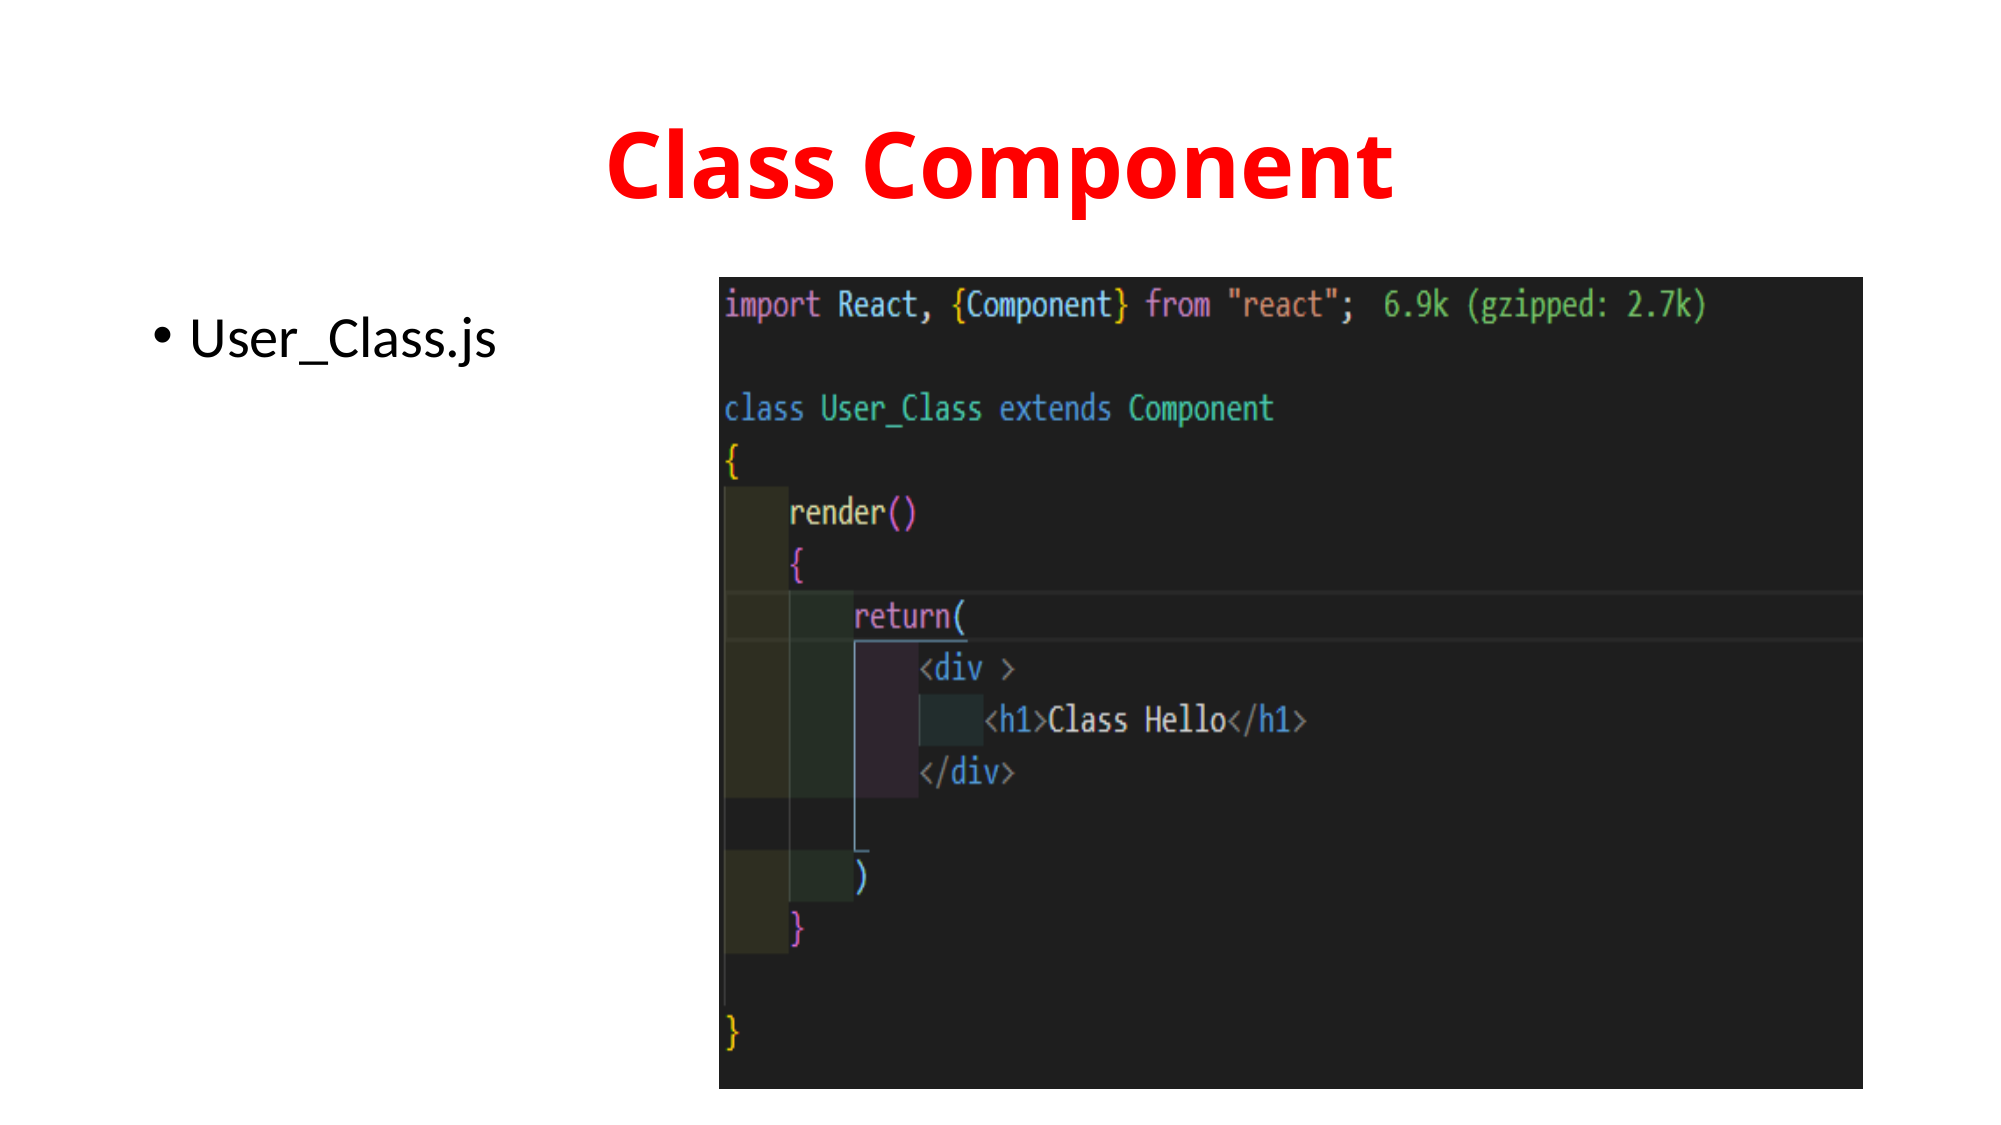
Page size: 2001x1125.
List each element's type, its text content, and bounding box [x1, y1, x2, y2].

title Class Component [137, 59, 1863, 278]
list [719, 277, 1863, 1089]
list User_Class.js [137, 299, 719, 1014]
